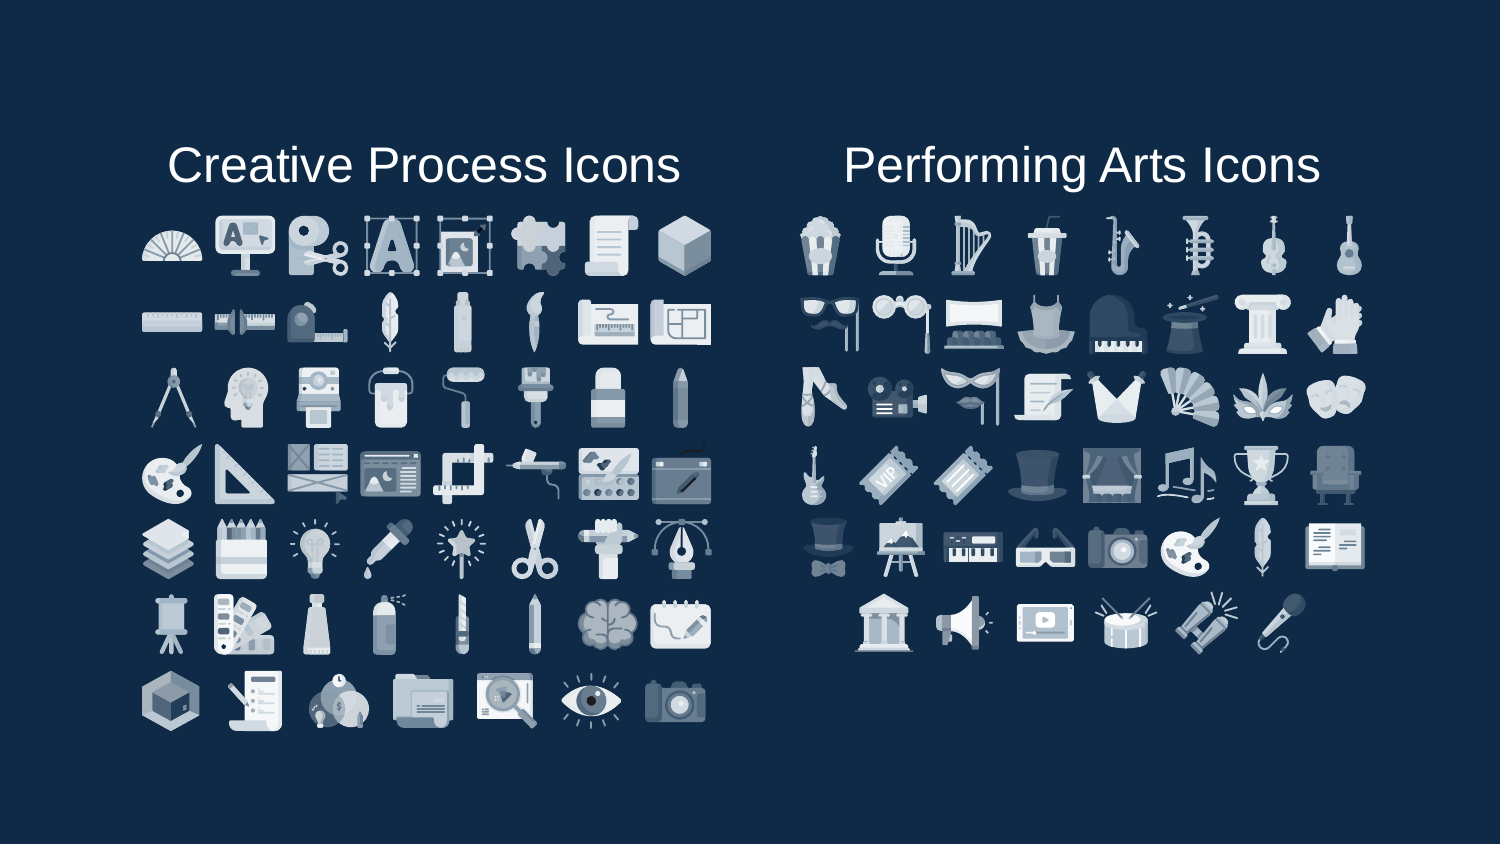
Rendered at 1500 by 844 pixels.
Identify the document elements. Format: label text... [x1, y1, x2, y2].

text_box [289, 518, 341, 580]
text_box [933, 445, 994, 506]
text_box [575, 518, 639, 580]
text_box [432, 443, 494, 505]
text_box Performing Arts Icons [797, 117, 1369, 197]
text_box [658, 215, 712, 277]
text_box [1305, 523, 1365, 572]
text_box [1306, 294, 1363, 355]
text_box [871, 294, 932, 354]
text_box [650, 599, 712, 649]
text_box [307, 673, 370, 729]
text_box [1254, 517, 1271, 578]
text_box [943, 532, 1004, 563]
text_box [455, 594, 470, 655]
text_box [651, 443, 712, 505]
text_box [1231, 294, 1294, 355]
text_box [651, 518, 712, 580]
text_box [1093, 597, 1159, 649]
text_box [799, 296, 860, 352]
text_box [1088, 526, 1148, 569]
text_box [296, 367, 341, 428]
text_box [442, 367, 485, 428]
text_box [141, 312, 203, 333]
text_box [392, 673, 454, 729]
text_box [650, 299, 712, 345]
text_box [525, 291, 545, 353]
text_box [363, 215, 420, 277]
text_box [1260, 215, 1287, 276]
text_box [505, 448, 567, 500]
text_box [578, 447, 640, 501]
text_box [799, 445, 829, 506]
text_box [1007, 449, 1069, 502]
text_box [528, 593, 542, 655]
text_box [1105, 215, 1141, 276]
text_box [1086, 370, 1147, 424]
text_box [227, 670, 283, 732]
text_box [381, 291, 399, 353]
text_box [214, 443, 279, 505]
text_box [876, 517, 926, 578]
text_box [1017, 294, 1076, 355]
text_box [511, 215, 566, 277]
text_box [1174, 591, 1239, 655]
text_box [1156, 447, 1217, 504]
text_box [436, 518, 487, 580]
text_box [1015, 527, 1076, 568]
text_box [802, 517, 855, 578]
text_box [574, 598, 641, 651]
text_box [1336, 215, 1362, 276]
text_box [940, 368, 1001, 426]
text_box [141, 670, 200, 732]
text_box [867, 376, 928, 418]
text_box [141, 230, 203, 262]
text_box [853, 593, 915, 653]
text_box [372, 593, 407, 655]
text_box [141, 518, 195, 580]
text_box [287, 443, 349, 505]
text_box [645, 679, 706, 723]
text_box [1027, 215, 1067, 276]
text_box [215, 215, 276, 277]
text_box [577, 299, 639, 345]
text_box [368, 367, 414, 428]
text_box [1089, 294, 1148, 355]
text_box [509, 518, 560, 580]
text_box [1181, 215, 1215, 276]
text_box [223, 367, 271, 428]
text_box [673, 367, 688, 428]
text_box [155, 593, 188, 655]
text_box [150, 367, 197, 428]
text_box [951, 215, 993, 276]
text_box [285, 215, 351, 277]
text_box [214, 308, 276, 336]
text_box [516, 367, 554, 428]
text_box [1233, 372, 1293, 422]
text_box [1016, 603, 1075, 642]
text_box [1162, 294, 1220, 355]
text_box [1157, 517, 1221, 578]
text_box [935, 595, 994, 650]
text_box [1233, 445, 1289, 506]
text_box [287, 301, 348, 343]
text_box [1305, 375, 1367, 419]
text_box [584, 215, 639, 277]
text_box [360, 451, 421, 497]
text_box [362, 518, 414, 580]
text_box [560, 672, 622, 730]
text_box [1159, 367, 1220, 427]
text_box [303, 594, 331, 655]
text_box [944, 299, 1004, 349]
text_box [798, 215, 842, 276]
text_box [453, 291, 472, 353]
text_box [213, 593, 275, 655]
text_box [437, 215, 493, 277]
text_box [1082, 448, 1142, 503]
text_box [590, 367, 626, 428]
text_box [215, 518, 268, 580]
text_box Creative Process Icons [139, 117, 711, 197]
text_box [139, 443, 203, 505]
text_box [875, 215, 917, 276]
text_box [1256, 593, 1307, 653]
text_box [1310, 445, 1362, 506]
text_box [476, 673, 538, 729]
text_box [801, 367, 848, 427]
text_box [1013, 373, 1074, 421]
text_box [858, 445, 919, 506]
